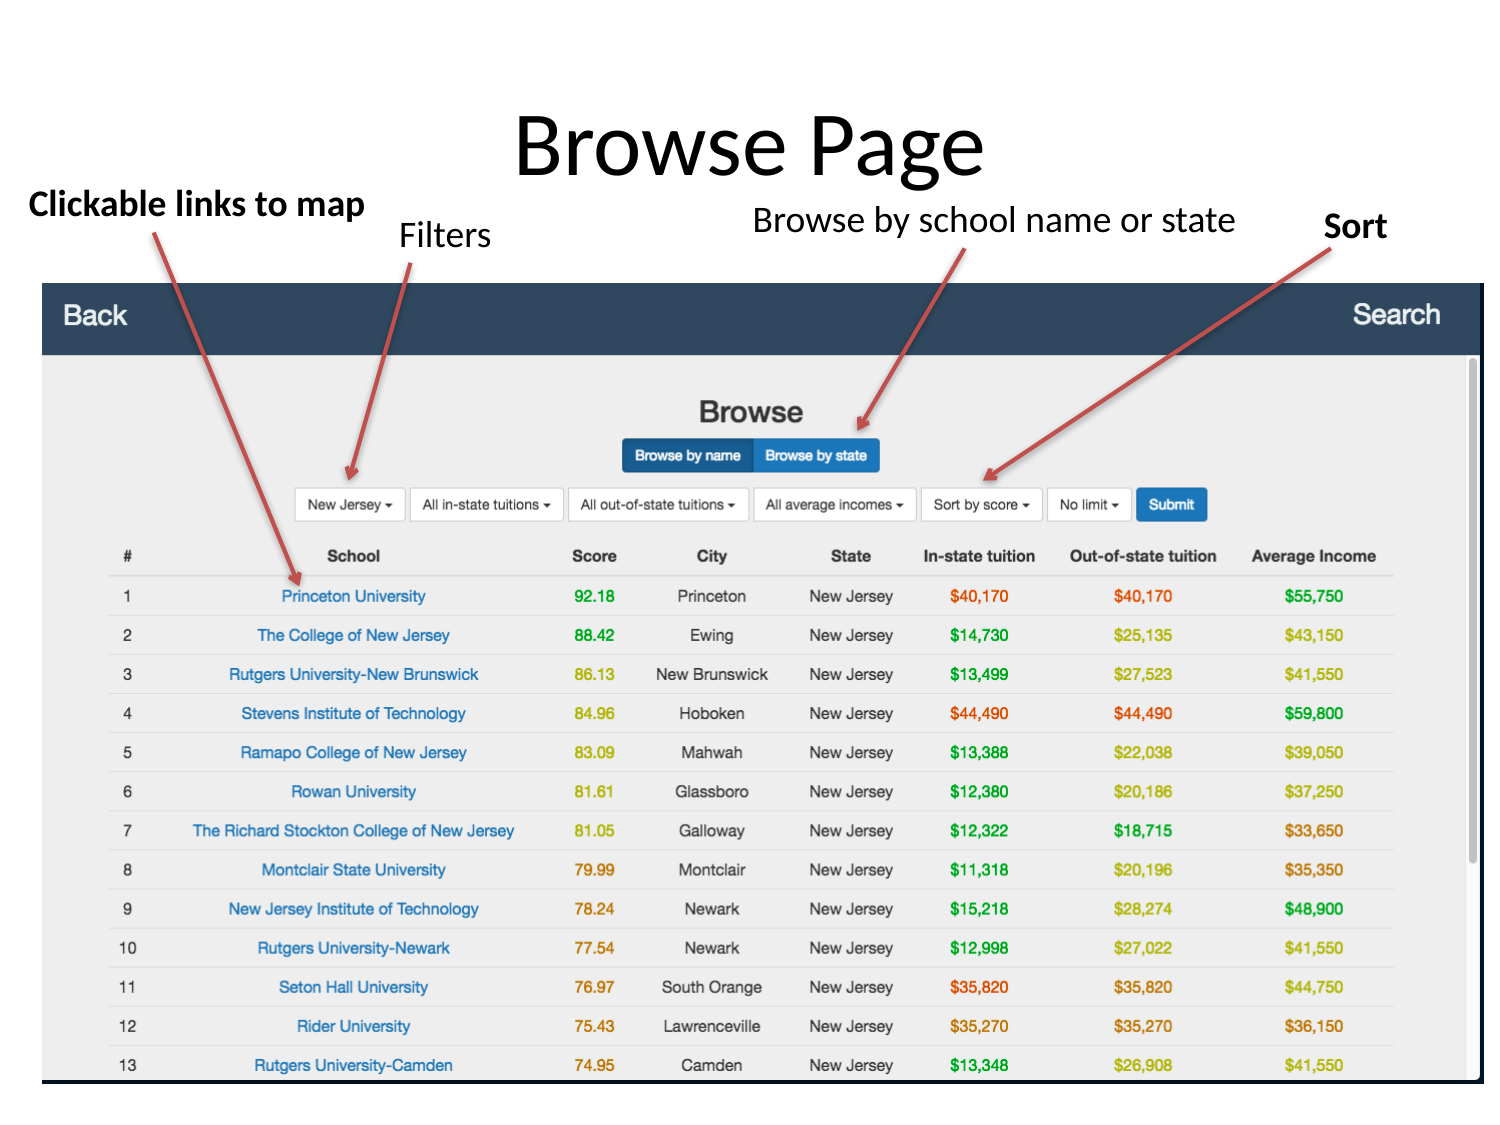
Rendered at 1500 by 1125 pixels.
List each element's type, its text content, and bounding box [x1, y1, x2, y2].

text_box Clickable links to map [13, 171, 381, 232]
picture [41, 282, 1484, 1084]
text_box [982, 248, 1332, 481]
text_box Browse by school name or state [737, 187, 1260, 248]
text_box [153, 232, 300, 587]
title Browse Page [75, 45, 1425, 233]
text_box Filters [384, 202, 507, 262]
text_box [857, 248, 965, 431]
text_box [348, 262, 411, 481]
text_box Sort [1309, 193, 1404, 254]
